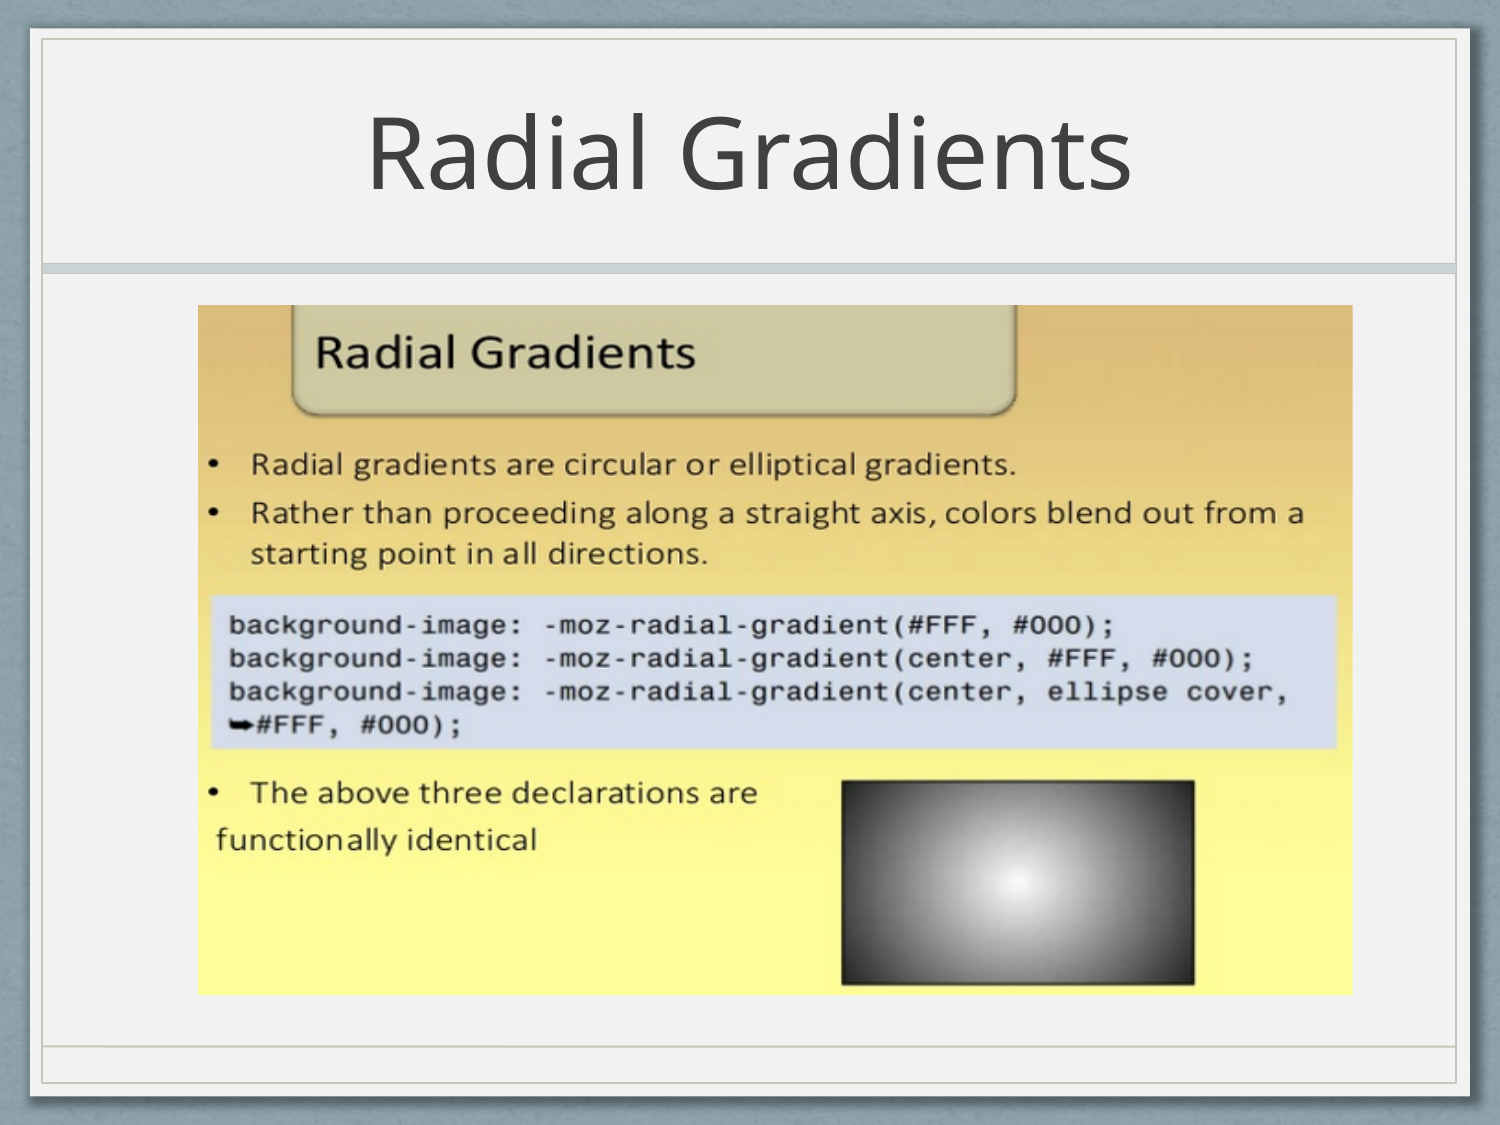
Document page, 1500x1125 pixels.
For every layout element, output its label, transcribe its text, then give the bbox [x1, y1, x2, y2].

title Radial Gradients [147, 40, 1353, 260]
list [147, 305, 1354, 996]
